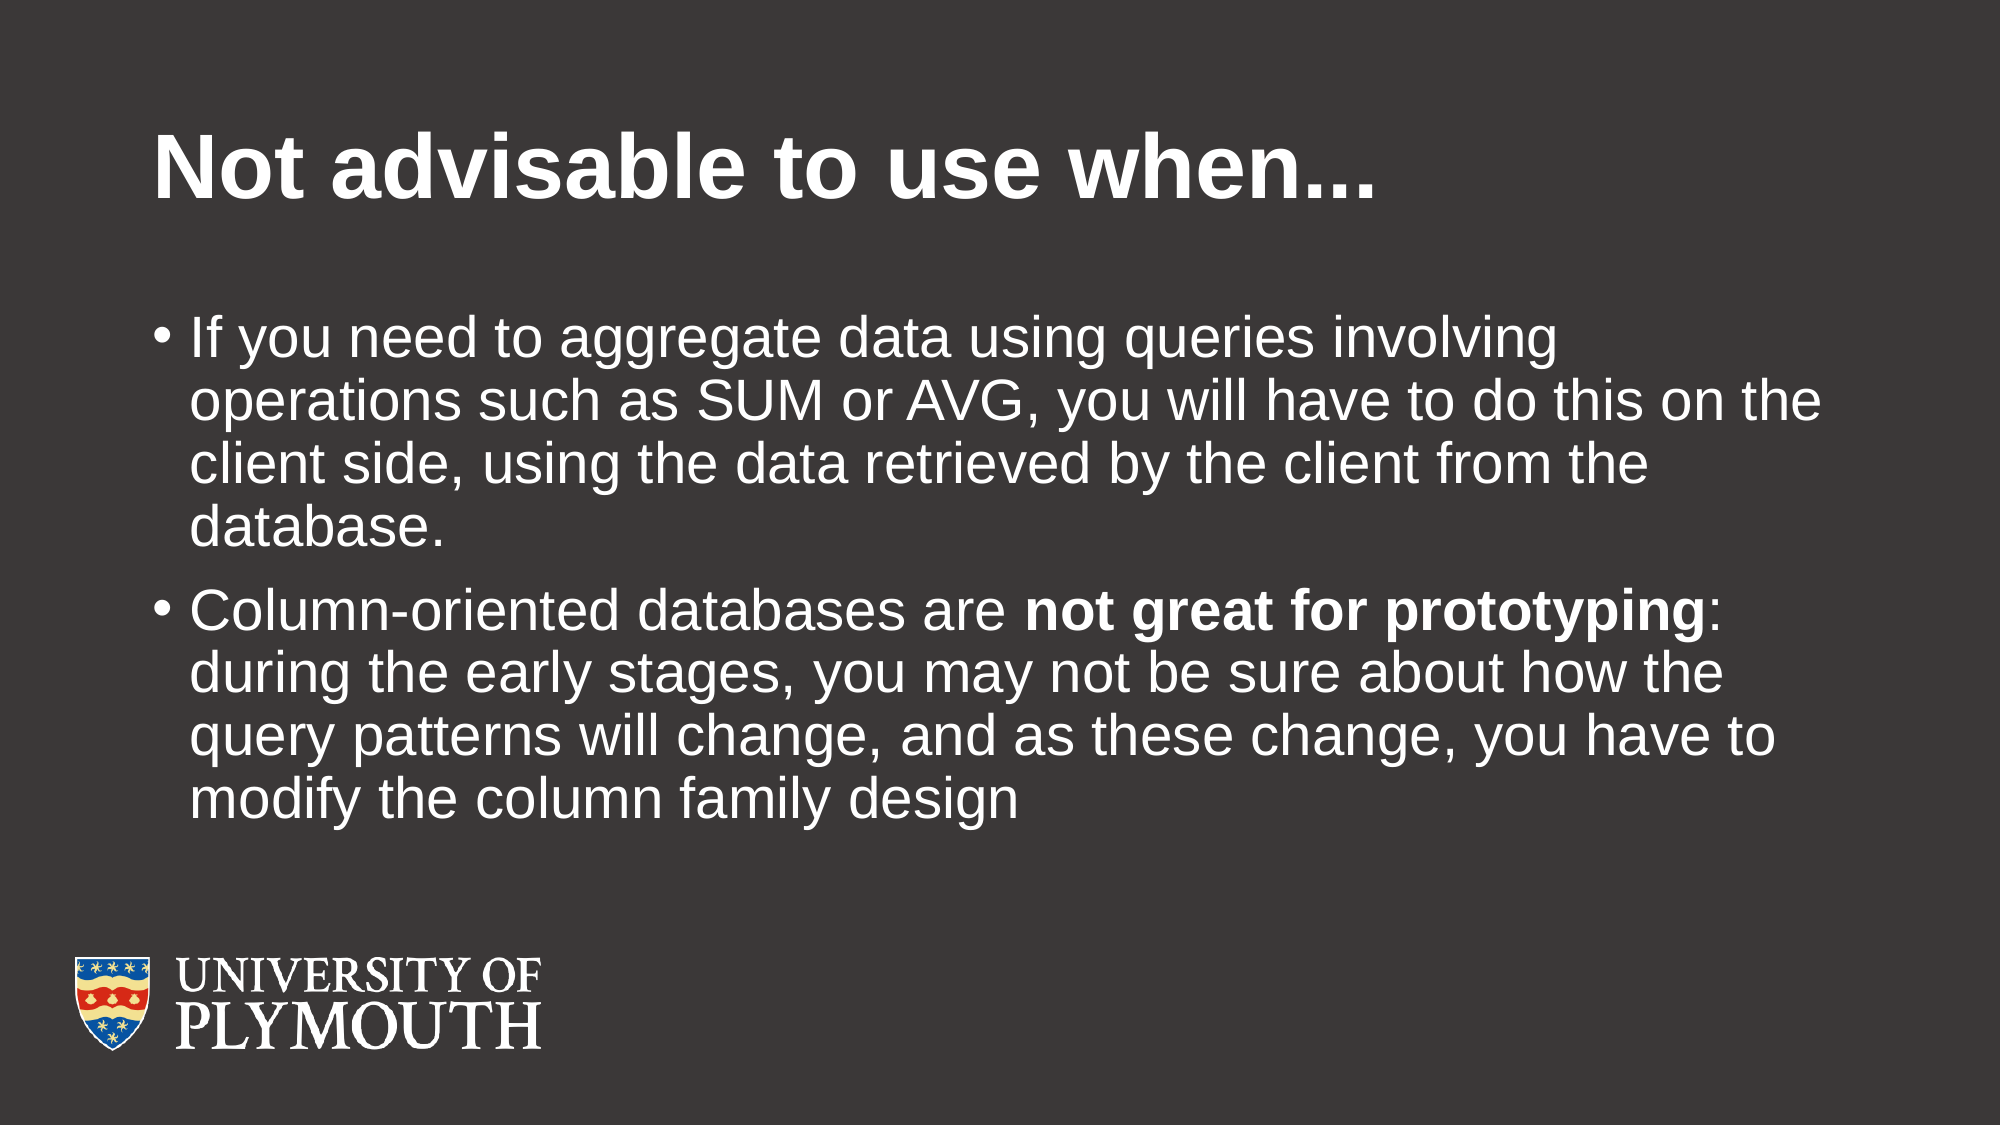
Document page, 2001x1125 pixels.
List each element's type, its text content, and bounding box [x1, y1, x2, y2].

title Not advisable to use when... [137, 59, 1863, 278]
list If you need to aggregate data using queries involving operations such as SUM or AVG, you will have to do this on the client side, using the data retrieved by the client from the database. Column-oriented databases are not great for prototyping: during the early stages, you may not be sure about how the query patterns will change, and as these change, you have to modify the column family design [137, 299, 1863, 1014]
picture [75, 957, 541, 1053]
